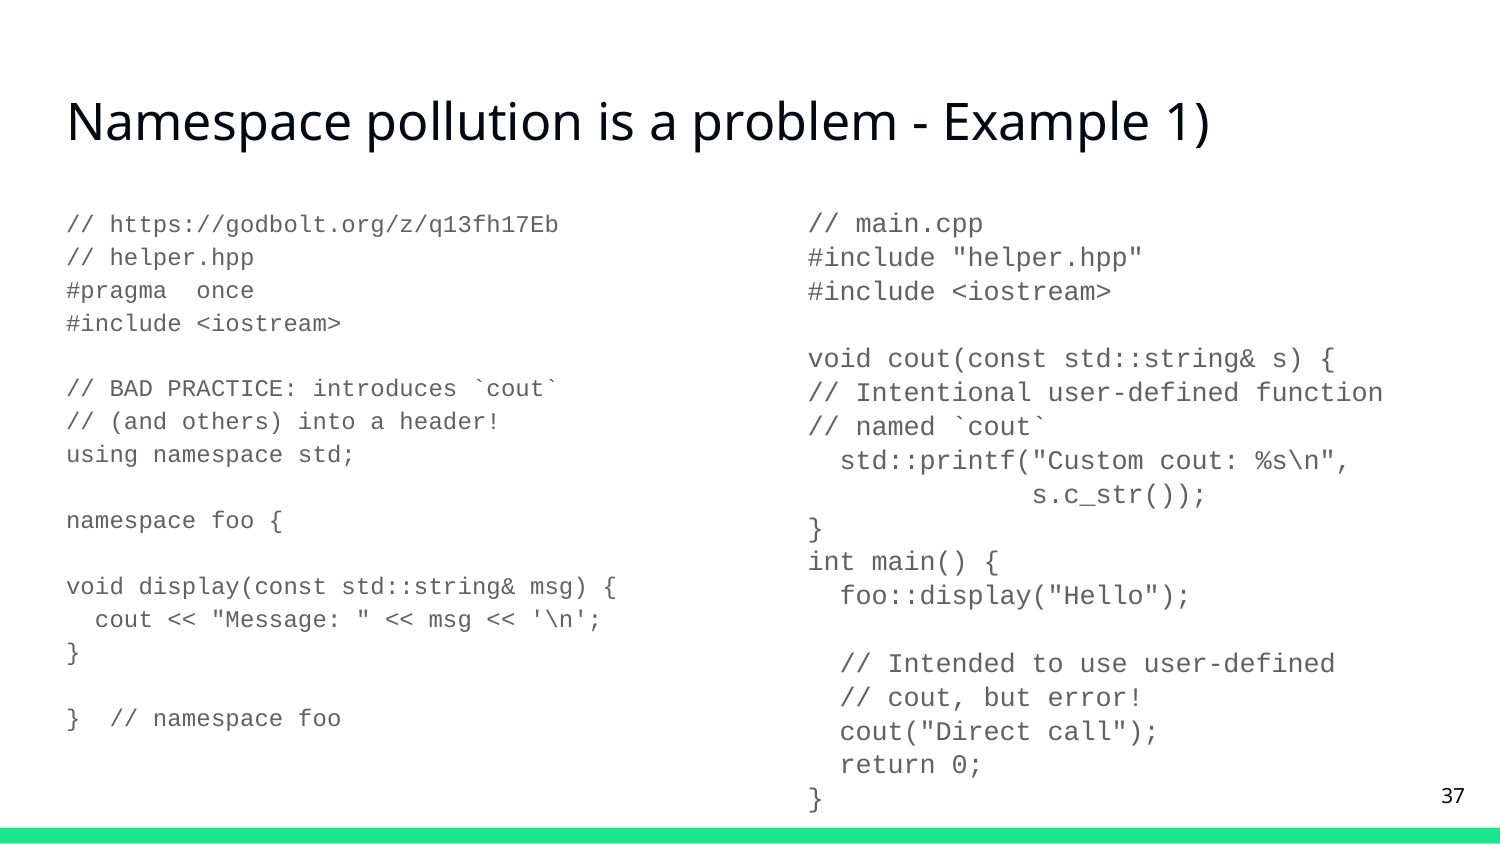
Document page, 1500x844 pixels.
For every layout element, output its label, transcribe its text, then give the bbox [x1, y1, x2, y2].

list // https://godbolt.org/z/q13fh17Eb // helper.hpp #pragma once #include <iostream> // BAD PRACTICE: introduces `cout` // (and others) into a header! using namespace std; namespace foo { void display(const std::string& msg) { cout << "Message: " << msg << '\n'; } } // namespace foo [51, 189, 708, 750]
title Namespace pollution is a problem - Example 1) [51, 72, 1449, 167]
slide_number ‹#› [1389, 764, 1480, 830]
list // main.cpp #include "helper.hpp" #include <iostream> void cout(const std::string& s) { // Intentional user-defined function // named `cout` std::printf("Custom cout: %s\n", s.c_str()); } int main() { foo::display("Hello"); // Intended to use user-defined // cout, but error! cout("Direct call"); return 0; } [792, 189, 1449, 750]
